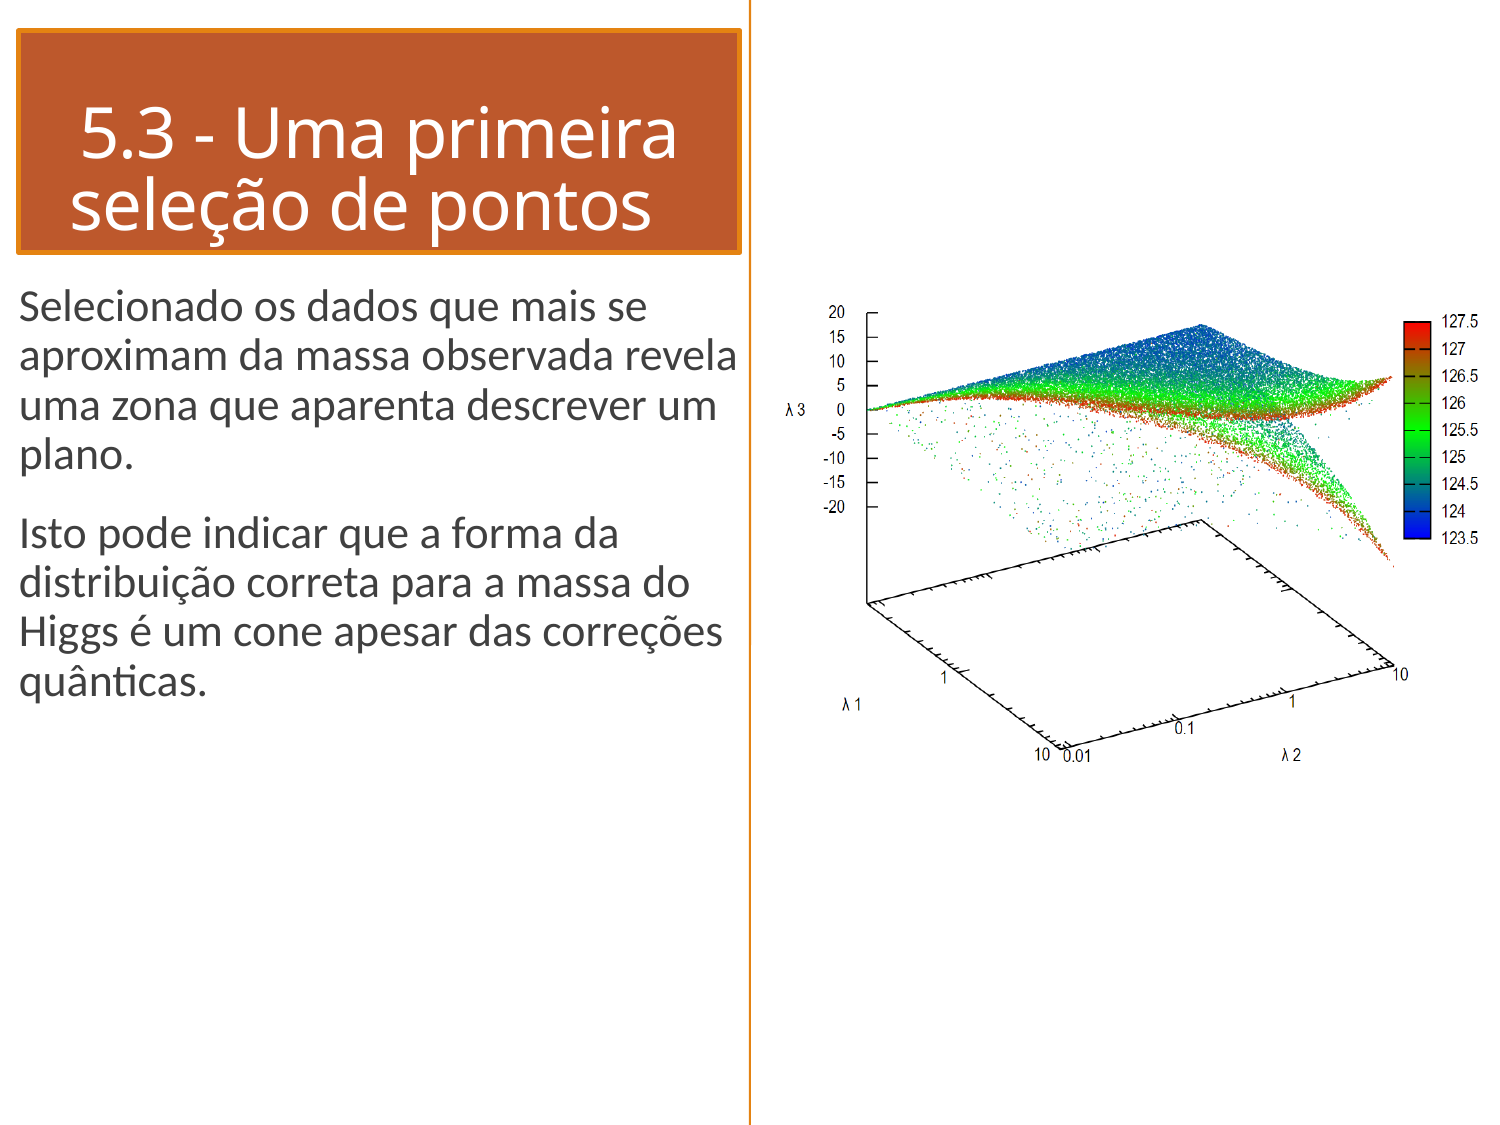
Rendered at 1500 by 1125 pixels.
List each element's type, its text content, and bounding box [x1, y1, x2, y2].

title 5.3 - Uma primeira seleção de pontos [18, 30, 740, 253]
picture [778, 273, 1500, 774]
list Selecionado os dados que mais se aproximam da massa observada revela uma zona que aparenta descrever um plano. Isto pode indicar que a forma da distribuição correta para a massa do Higgs é um cone apesar das correções quânticas. [18, 274, 740, 1047]
